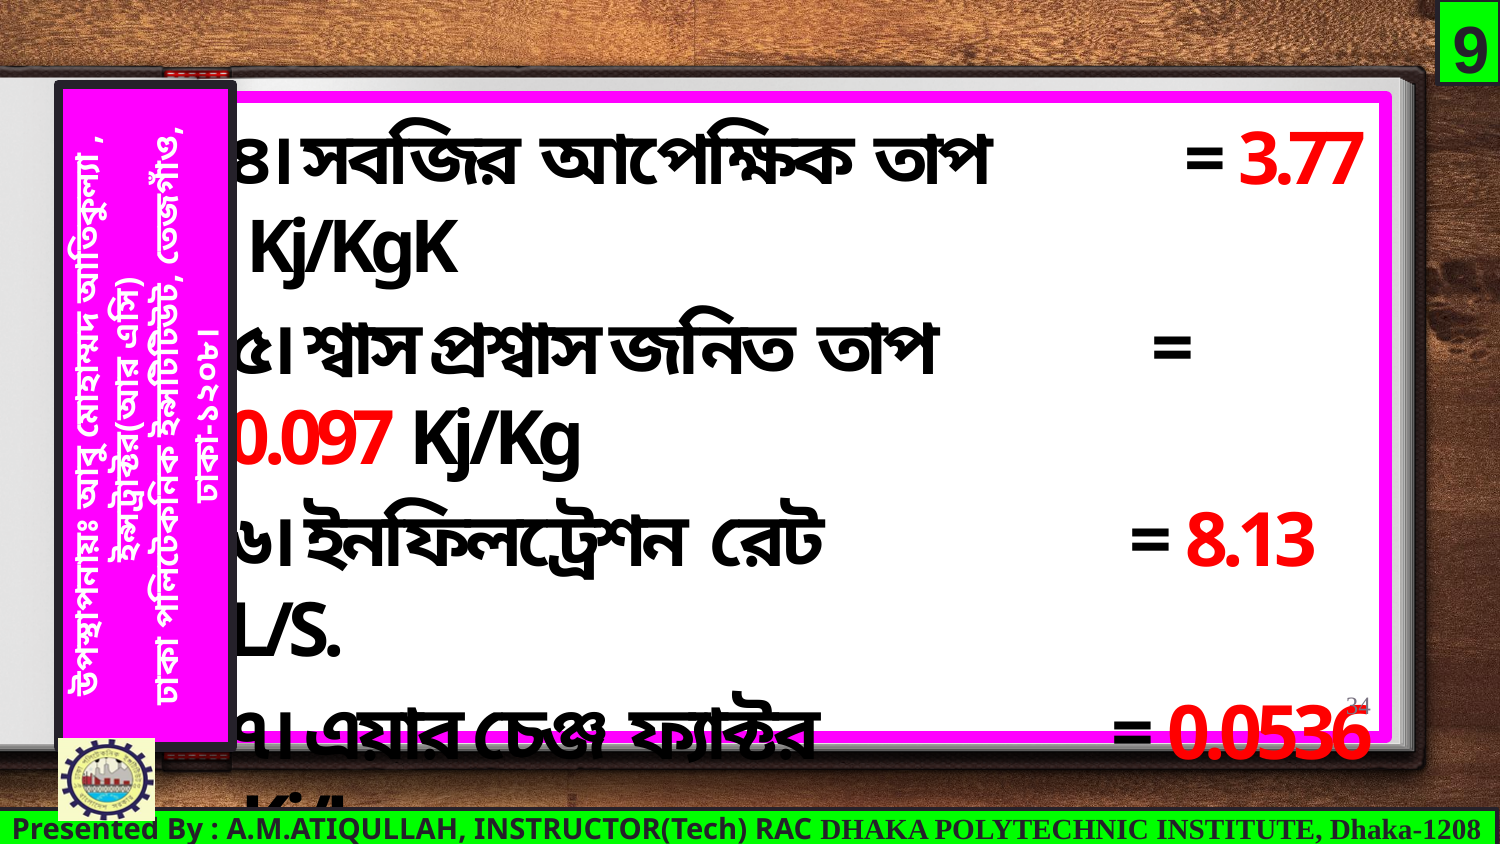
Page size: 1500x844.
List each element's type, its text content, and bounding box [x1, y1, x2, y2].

picture [0, 0, 1500, 844]
text_box 9 [1435, 0, 1500, 86]
text_box উপস্থাপনায়ঃ আবু মোহাম্মদ আতিকুল্যা , ইন্সট্রাক্টর(আর এসি) ঢাকা পলিটেকনিক ইন্সটিটিউট, তেজগাঁও, ঢাকা-১২০৮। [58, 84, 233, 747]
slide_number 34 [1295, 672, 1386, 737]
text_box Presented By : A.M.ATIQULLAH, INSTRUCTOR(Tech) RAC DHAKA POLYTECHNIC INSTITUTE, Dhaka-1208 [0, 807, 1499, 844]
